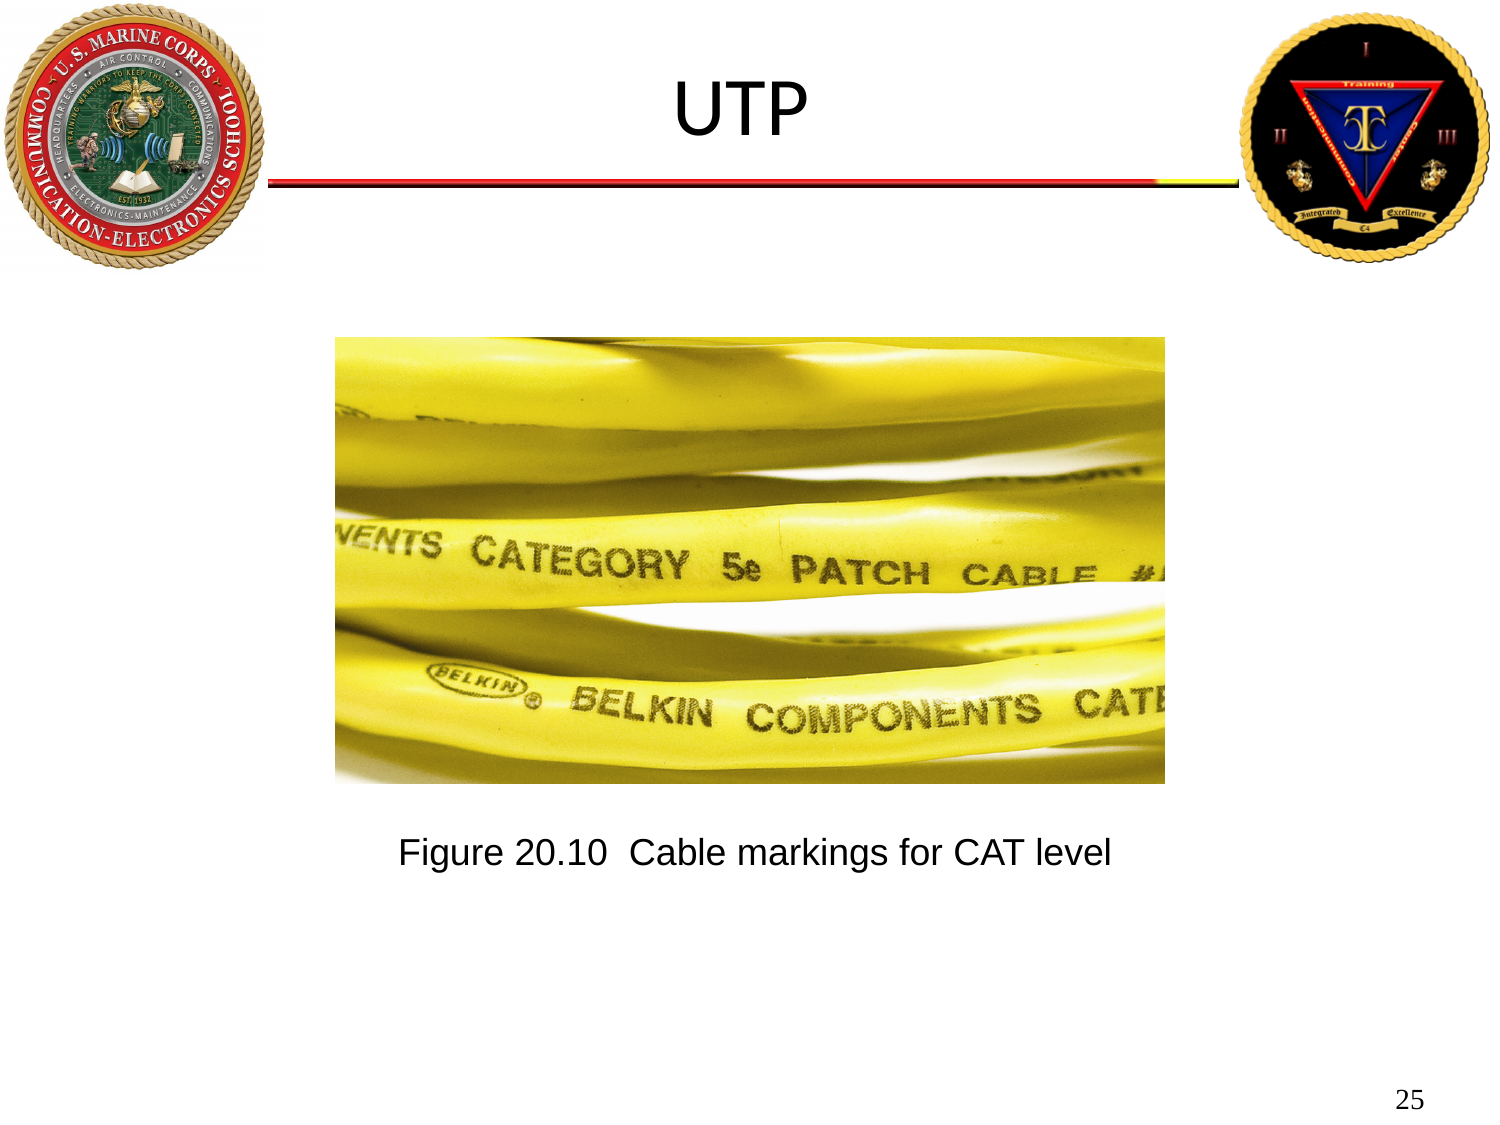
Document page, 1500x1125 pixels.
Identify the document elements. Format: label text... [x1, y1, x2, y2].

picture [0, 0, 268, 274]
picture [335, 337, 1165, 784]
title UTP [75, 45, 1425, 233]
picture [1239, 12, 1490, 263]
text_box Figure 20.10 Cable markings for CAT level [383, 824, 1128, 882]
